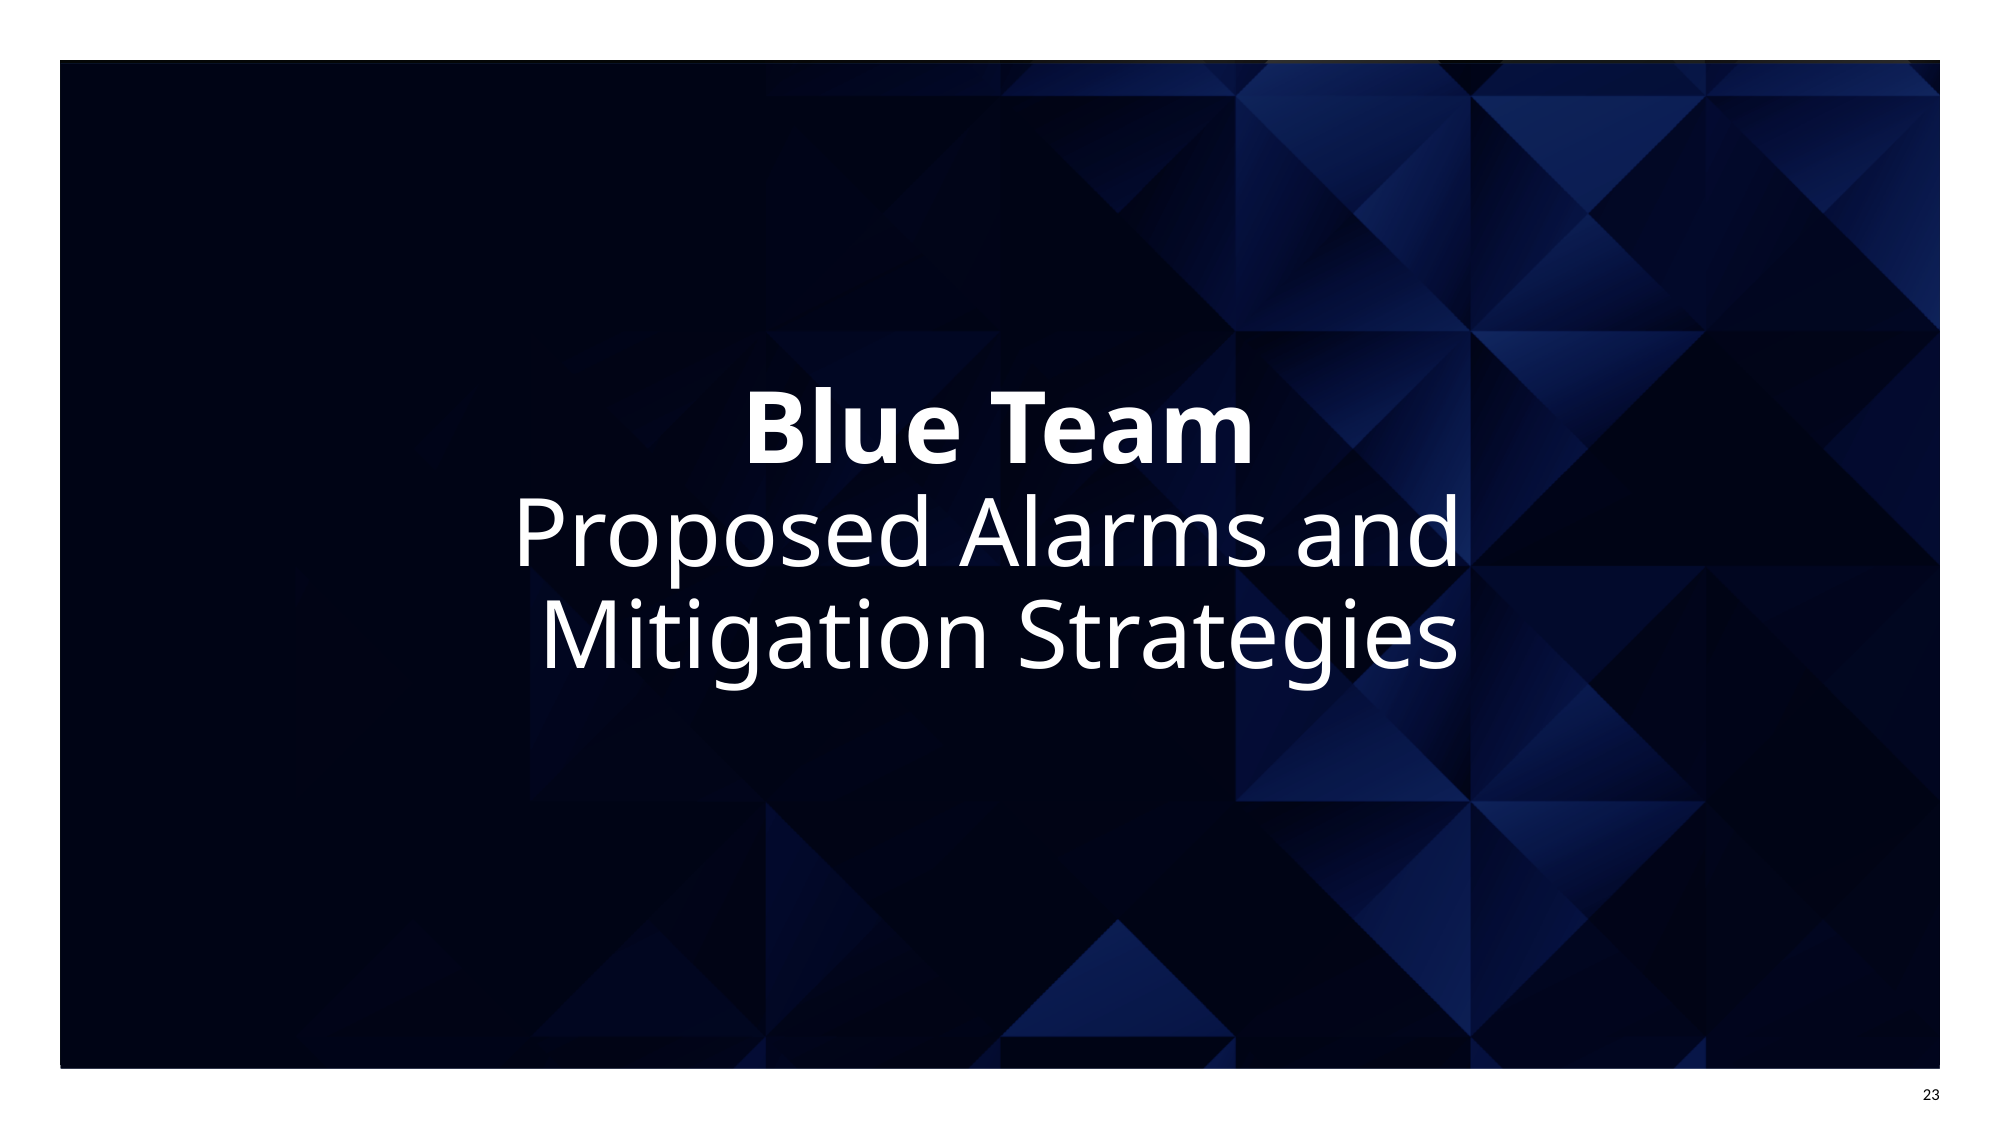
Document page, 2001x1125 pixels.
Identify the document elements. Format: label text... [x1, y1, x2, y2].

text_box 23 [1882, 1084, 1940, 1108]
picture [59, 60, 1940, 1069]
